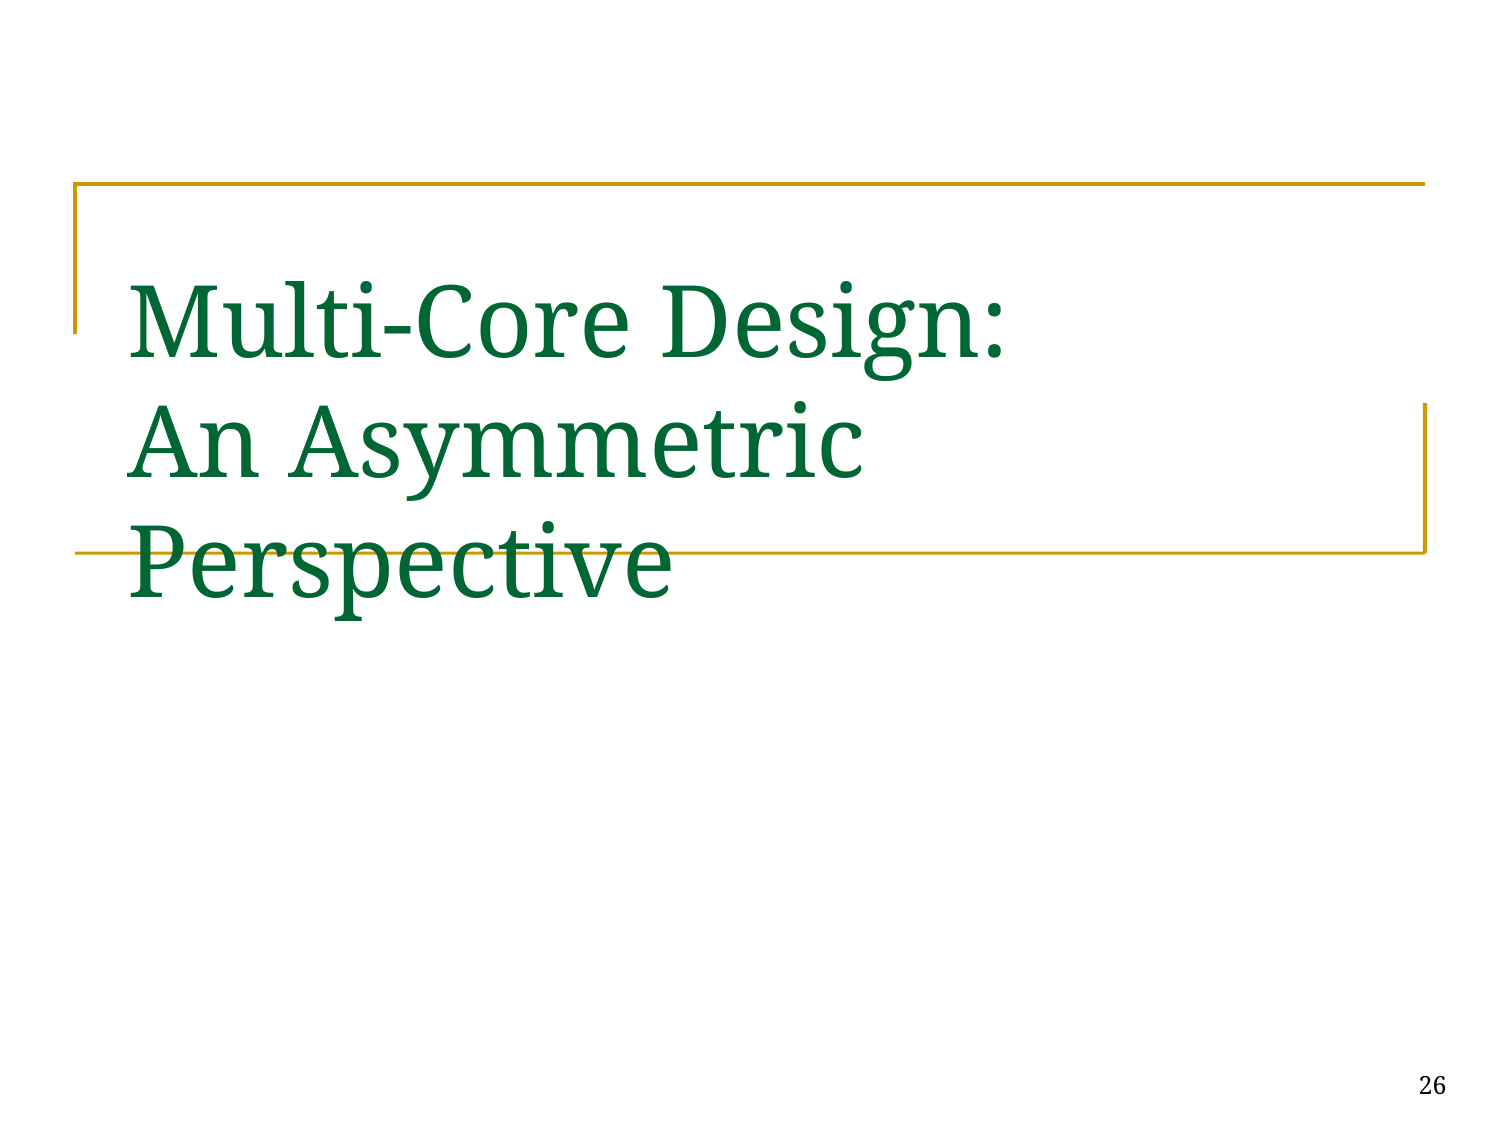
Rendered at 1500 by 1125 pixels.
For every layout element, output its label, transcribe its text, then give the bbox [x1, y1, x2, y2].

title Multi-Core Design: An Asymmetric Perspective [112, 249, 1413, 538]
slide_number 26 [1111, 1036, 1462, 1112]
